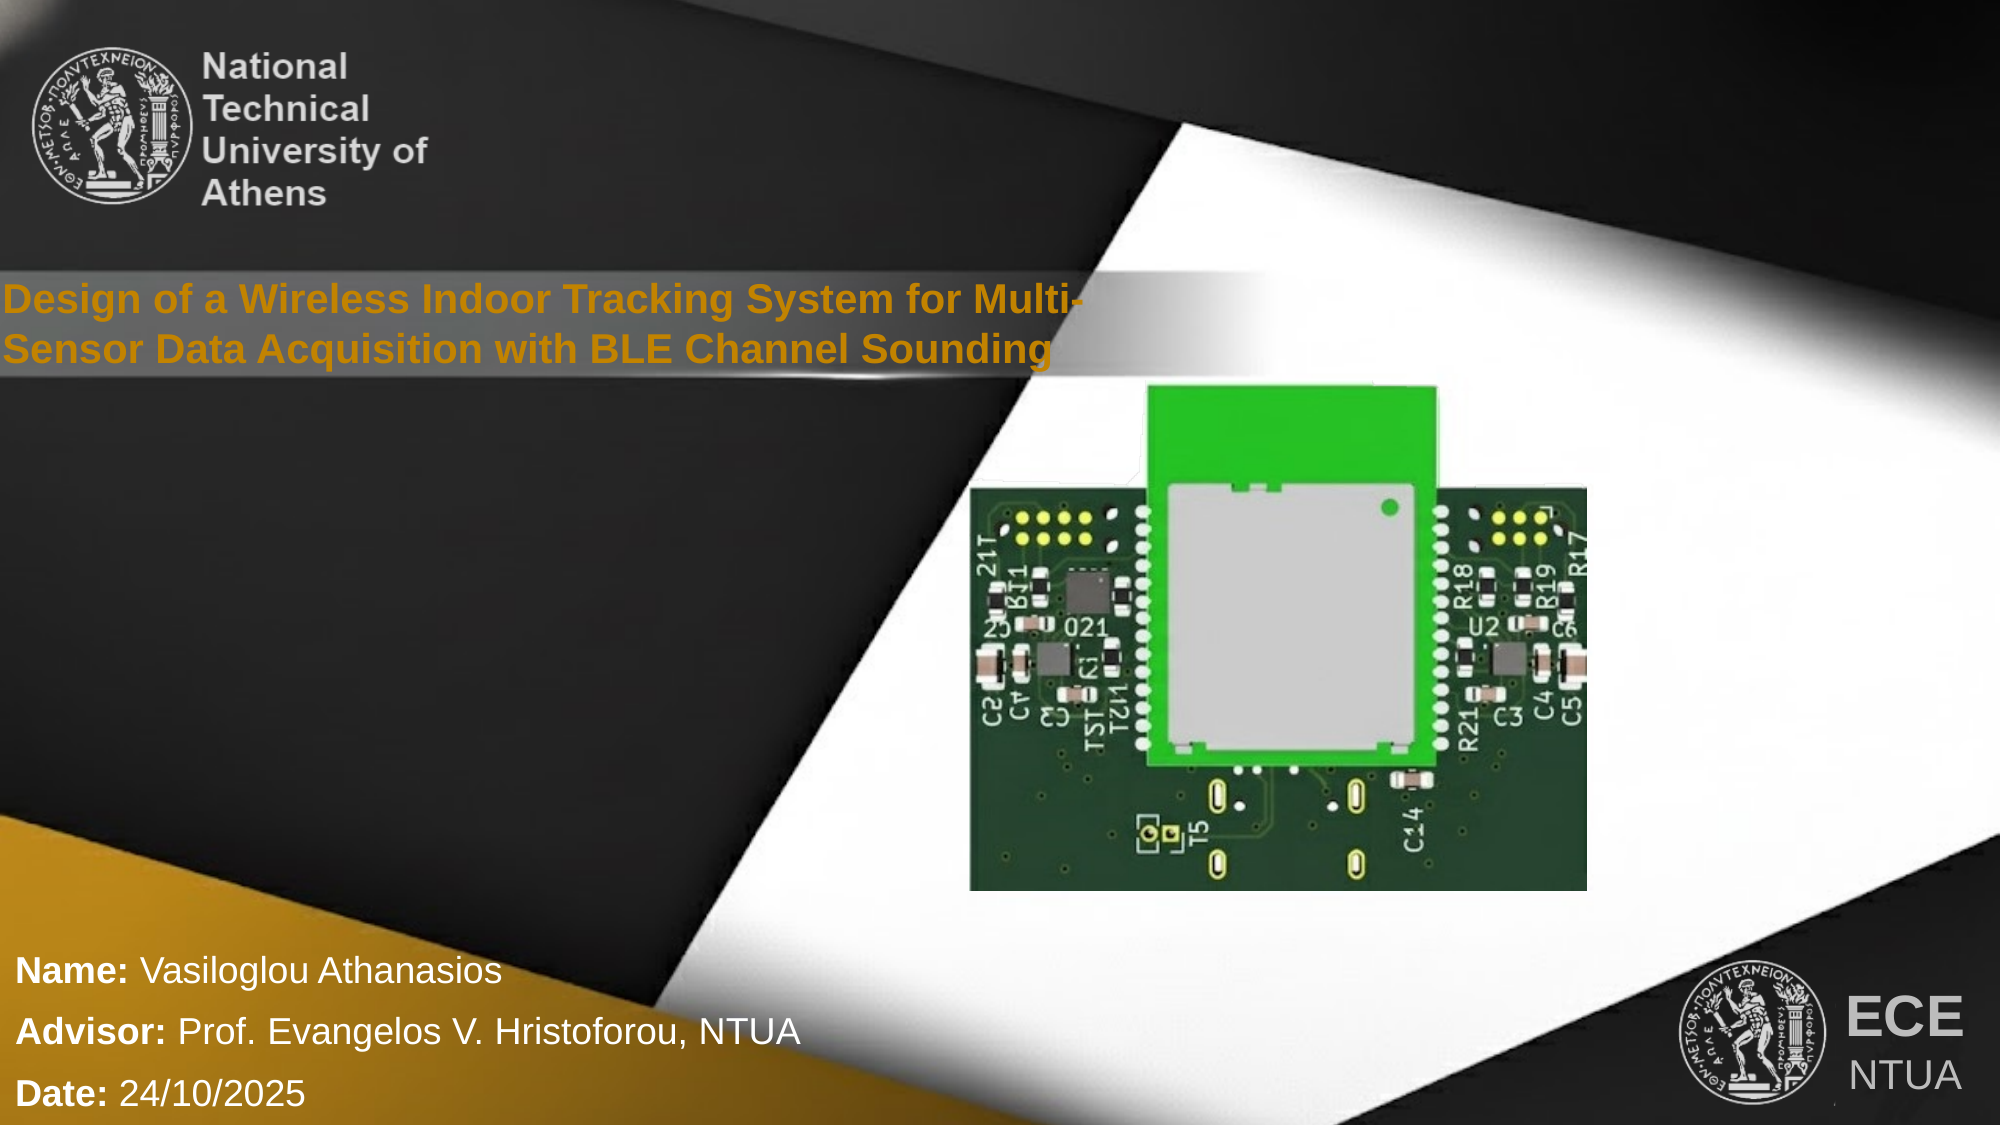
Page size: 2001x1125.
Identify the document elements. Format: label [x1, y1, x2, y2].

picture [0, 0, 2000, 1125]
text_box [1672, 932, 2000, 1108]
